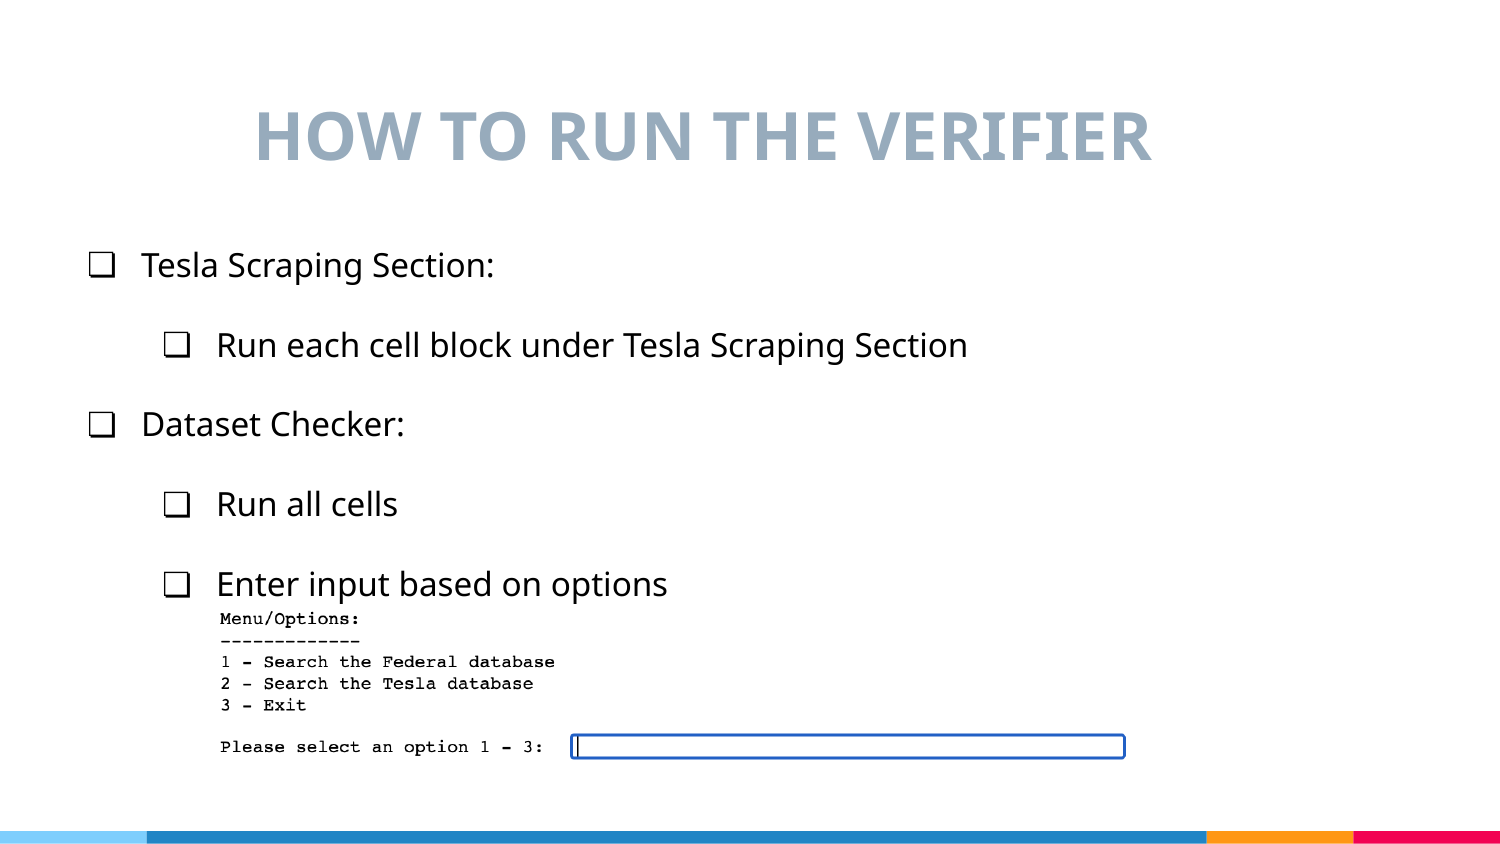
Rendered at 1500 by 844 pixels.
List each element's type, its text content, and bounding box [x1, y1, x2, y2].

list Tesla Scraping Section: Run each cell block under Tesla Scraping Section Dataset Checker: Run all cells Enter input based on options [51, 189, 1419, 585]
picture [198, 606, 1154, 775]
title HOW TO RUN THE VERIFIER [173, 48, 1234, 189]
